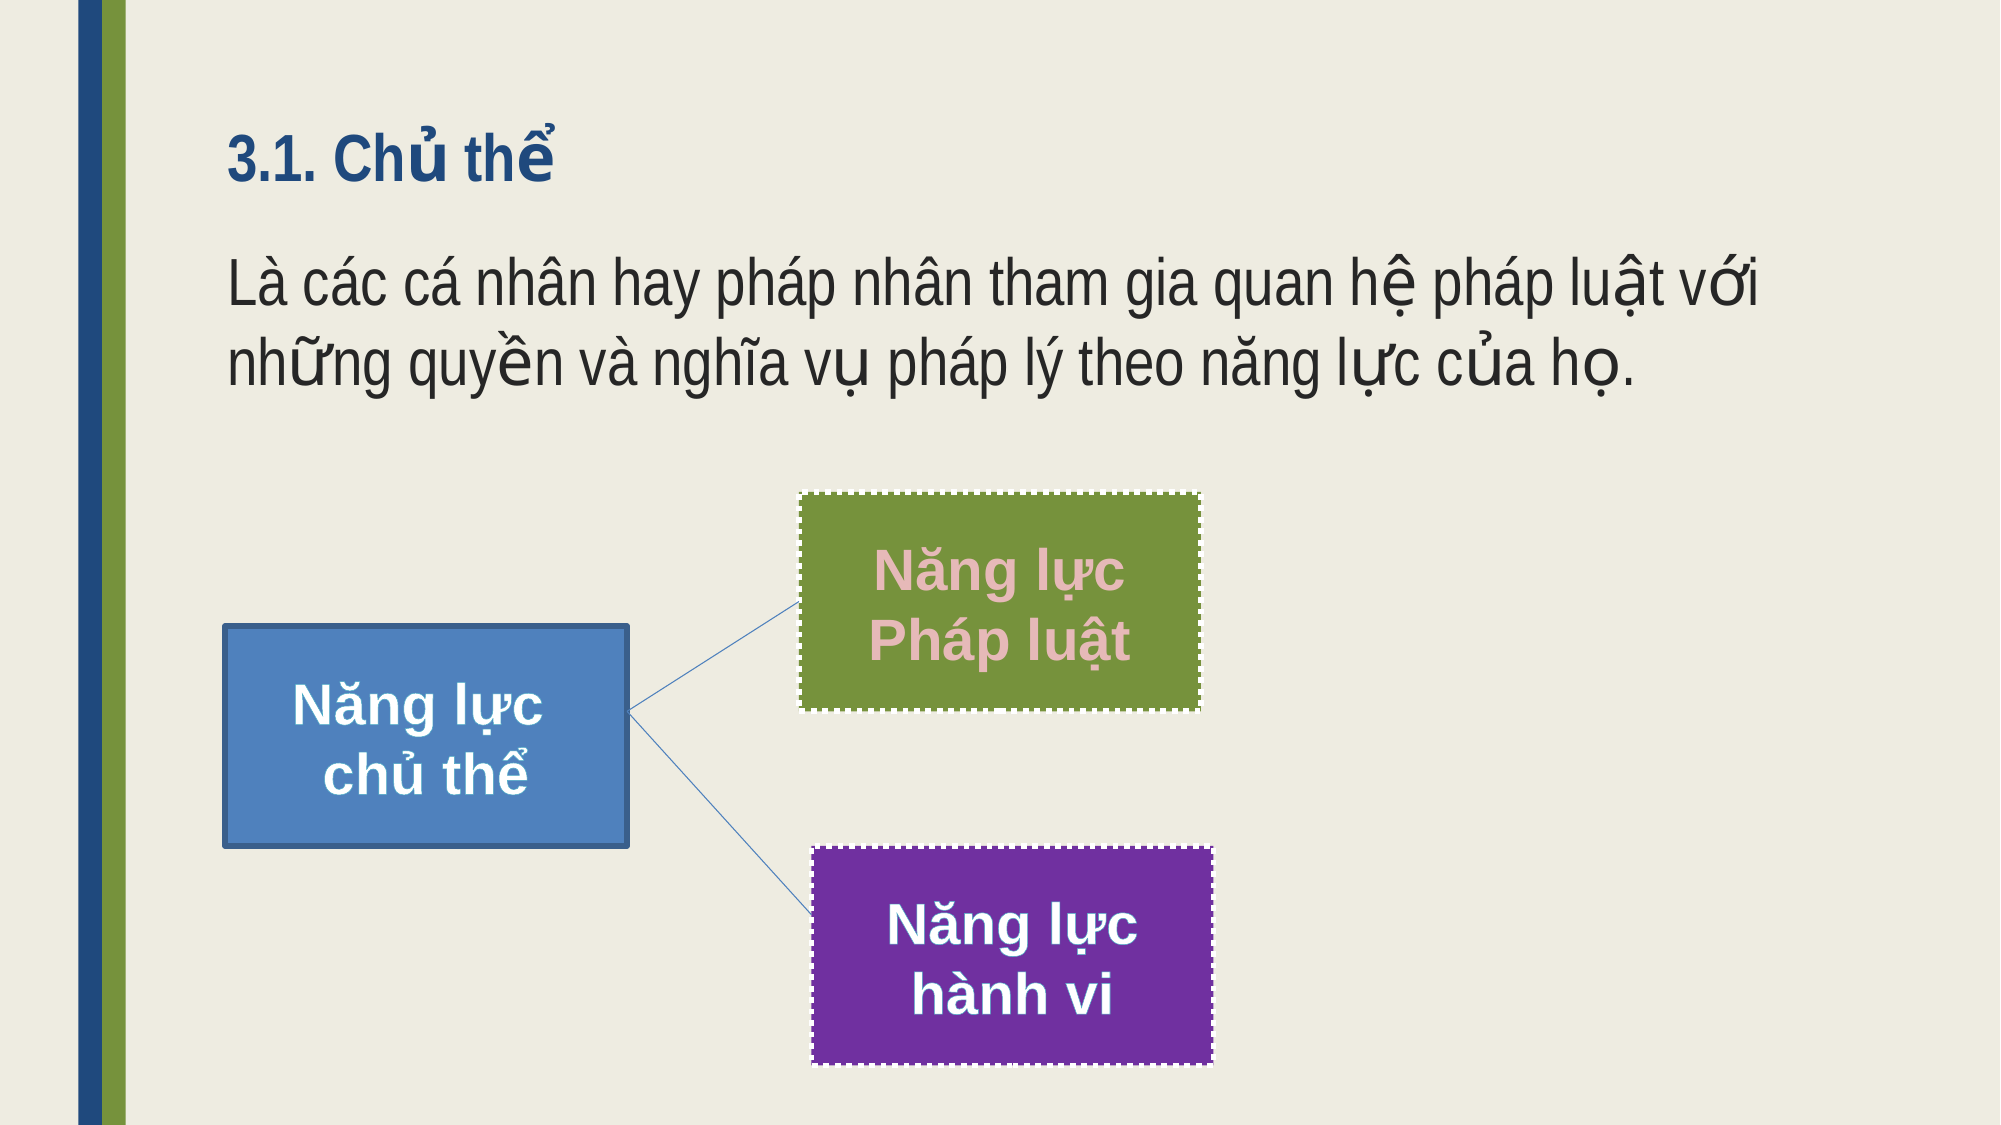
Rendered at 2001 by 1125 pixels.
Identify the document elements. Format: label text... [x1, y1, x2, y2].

text_box Năng lực chủ thể [222, 623, 627, 849]
title 3.1. Chủ thể [225, 112, 1800, 228]
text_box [627, 601, 799, 711]
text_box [627, 711, 812, 915]
text_box Là các cá nhân hay pháp nhân tham gia quan hệ pháp luật với những quyền và nghĩa vụ pháp lý theo năng lực của họ. [225, 228, 1901, 489]
text_box Năng lực Pháp luật [796, 489, 1204, 714]
text_box Năng lực hành vi [809, 843, 1216, 1068]
